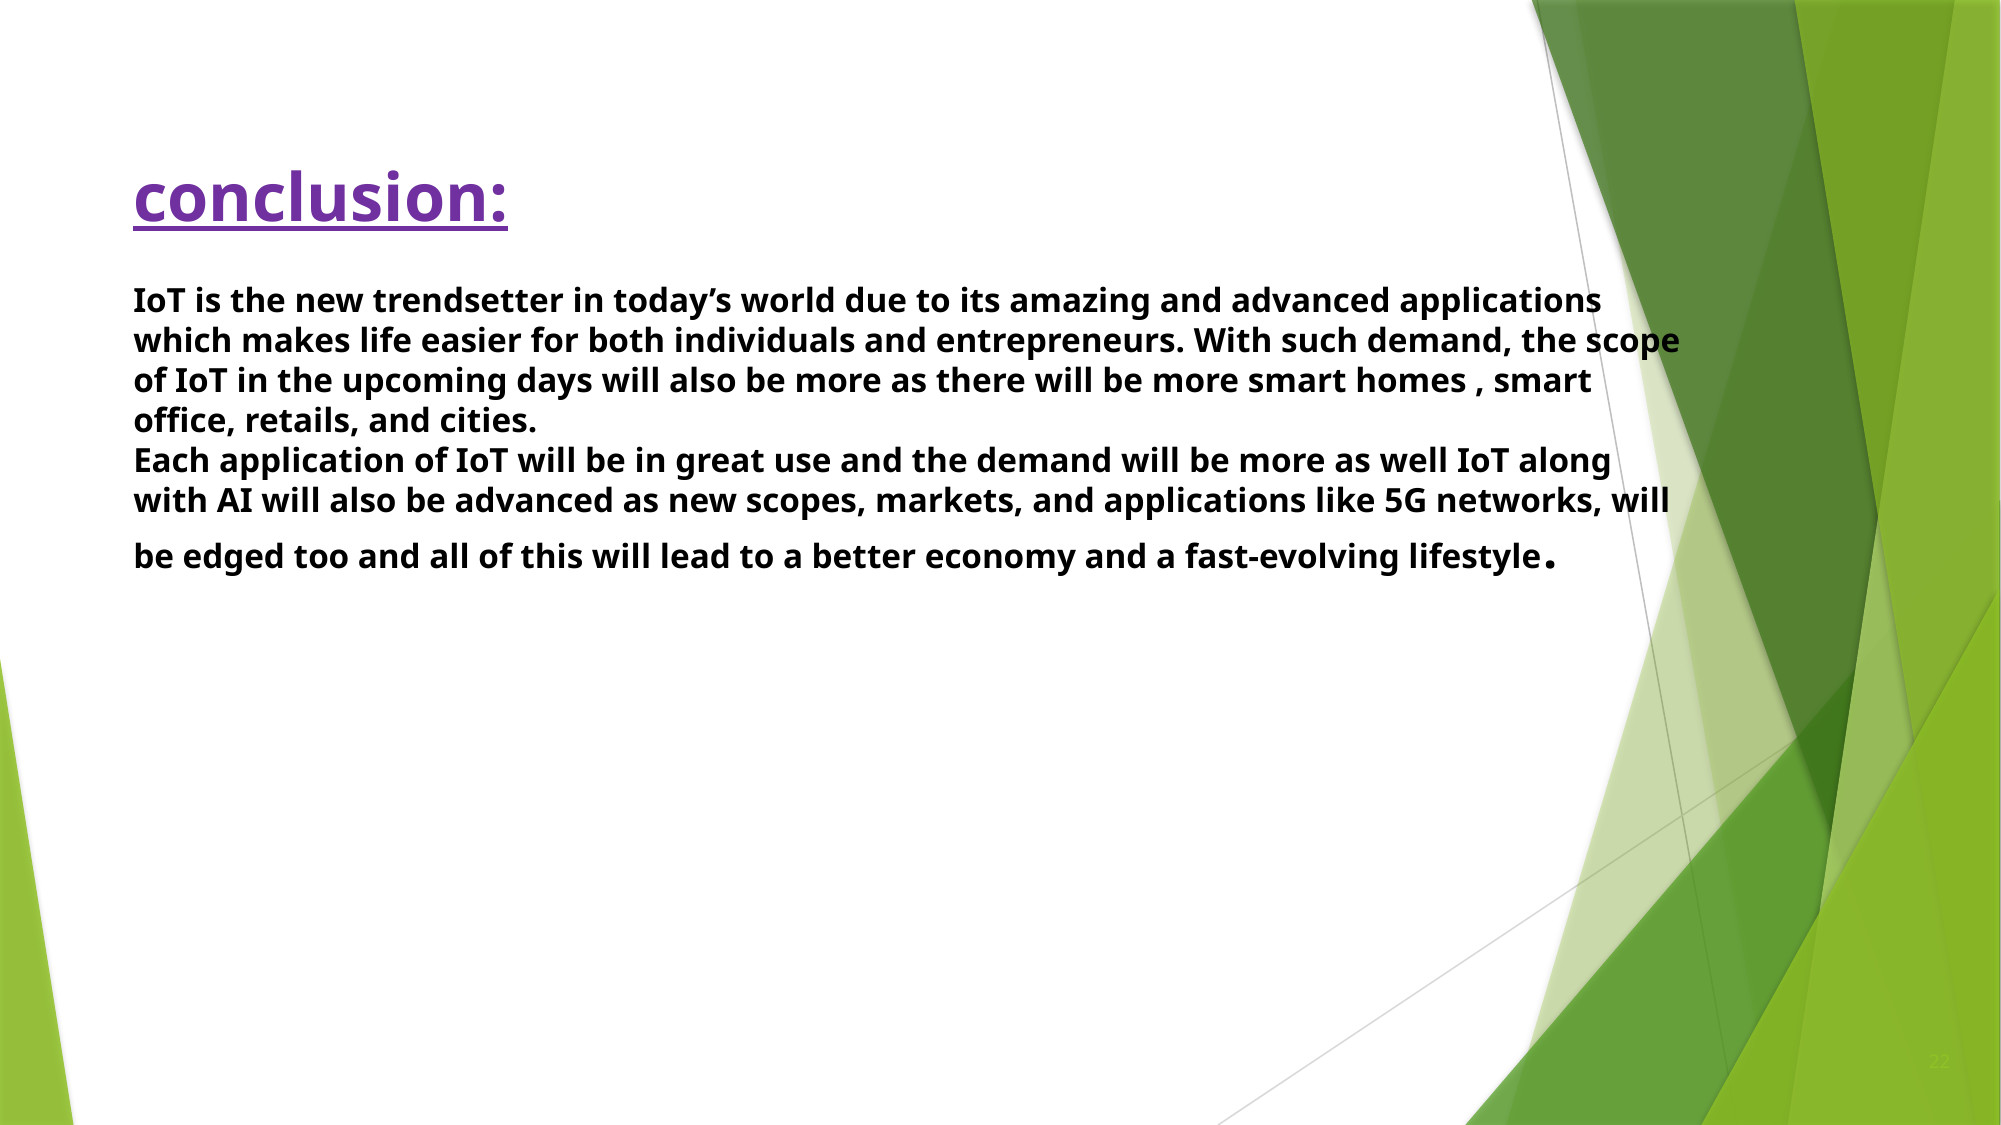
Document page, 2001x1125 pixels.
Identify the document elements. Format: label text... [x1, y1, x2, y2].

text_box conclusion: IoT is the new trendsetter in today’s world due to its amazing and advanced applications which makes life easier for both individuals and entrepreneurs. With such demand, the scope of IoT in the upcoming days will also be more as there will be more smart homes , smart office, retails, and cities. Each application of IoT will be in great use and the demand will be more as well IoT along with AI will also be advanced as new scopes, markets, and applications like 5G networks, will be edged too and all of this will lead to a better economy and a fast-evolving lifestyle. [118, 147, 1712, 587]
slide_number 22 [1668, 1024, 1966, 1102]
